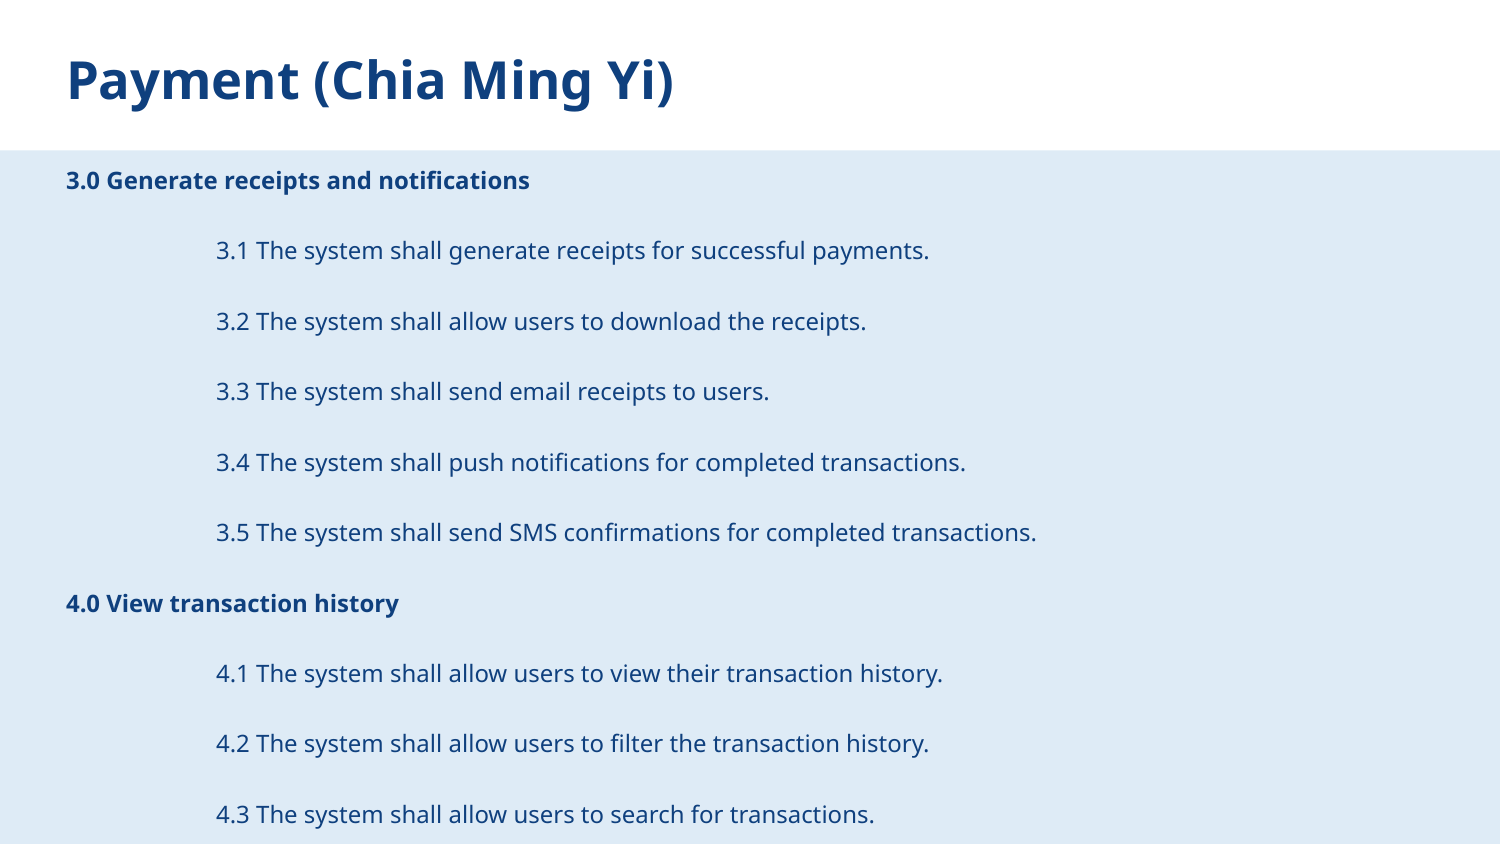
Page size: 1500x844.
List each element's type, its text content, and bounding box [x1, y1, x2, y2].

list 3.0 Generate receipts and notifications 3.1 The system shall generate receipts for successful payments. 3.2 The system shall allow users to download the receipts. 3.3 The system shall send email receipts to users. 3.4 The system shall push notifications for completed transactions. 3.5 The system shall send SMS confirmations for completed transactions. 4.0 View transaction history 4.1 The system shall allow users to view their transaction history. 4.2 The system shall allow users to filter the transaction history. 4.3 The system shall allow users to search for transactions. [51, 150, 1449, 787]
title Payment (Chia Ming Yi) [51, 31, 1449, 126]
text_box [0, 150, 1500, 844]
